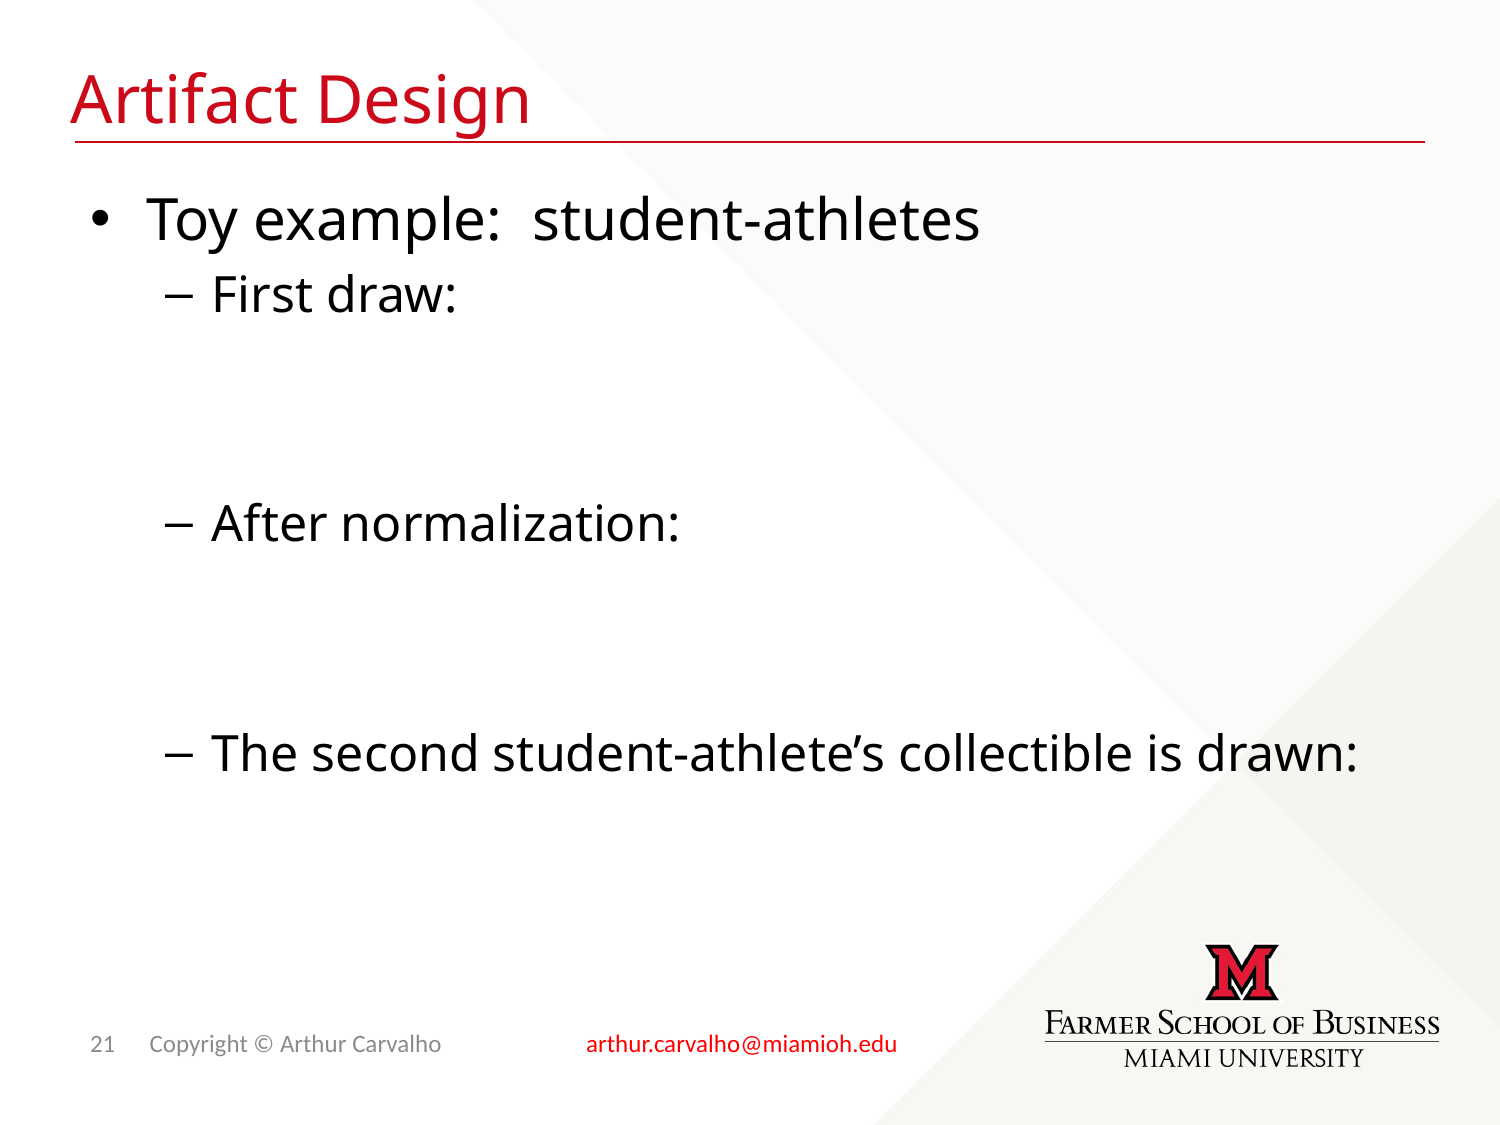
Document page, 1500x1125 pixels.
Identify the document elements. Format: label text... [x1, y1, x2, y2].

slide_number 21 Copyright © Arthur Carvalho arthur.carvalho@miamioh.edu [75, 1012, 999, 1073]
picture [36, 0, 1500, 1125]
title Artifact Design [55, 49, 1406, 143]
